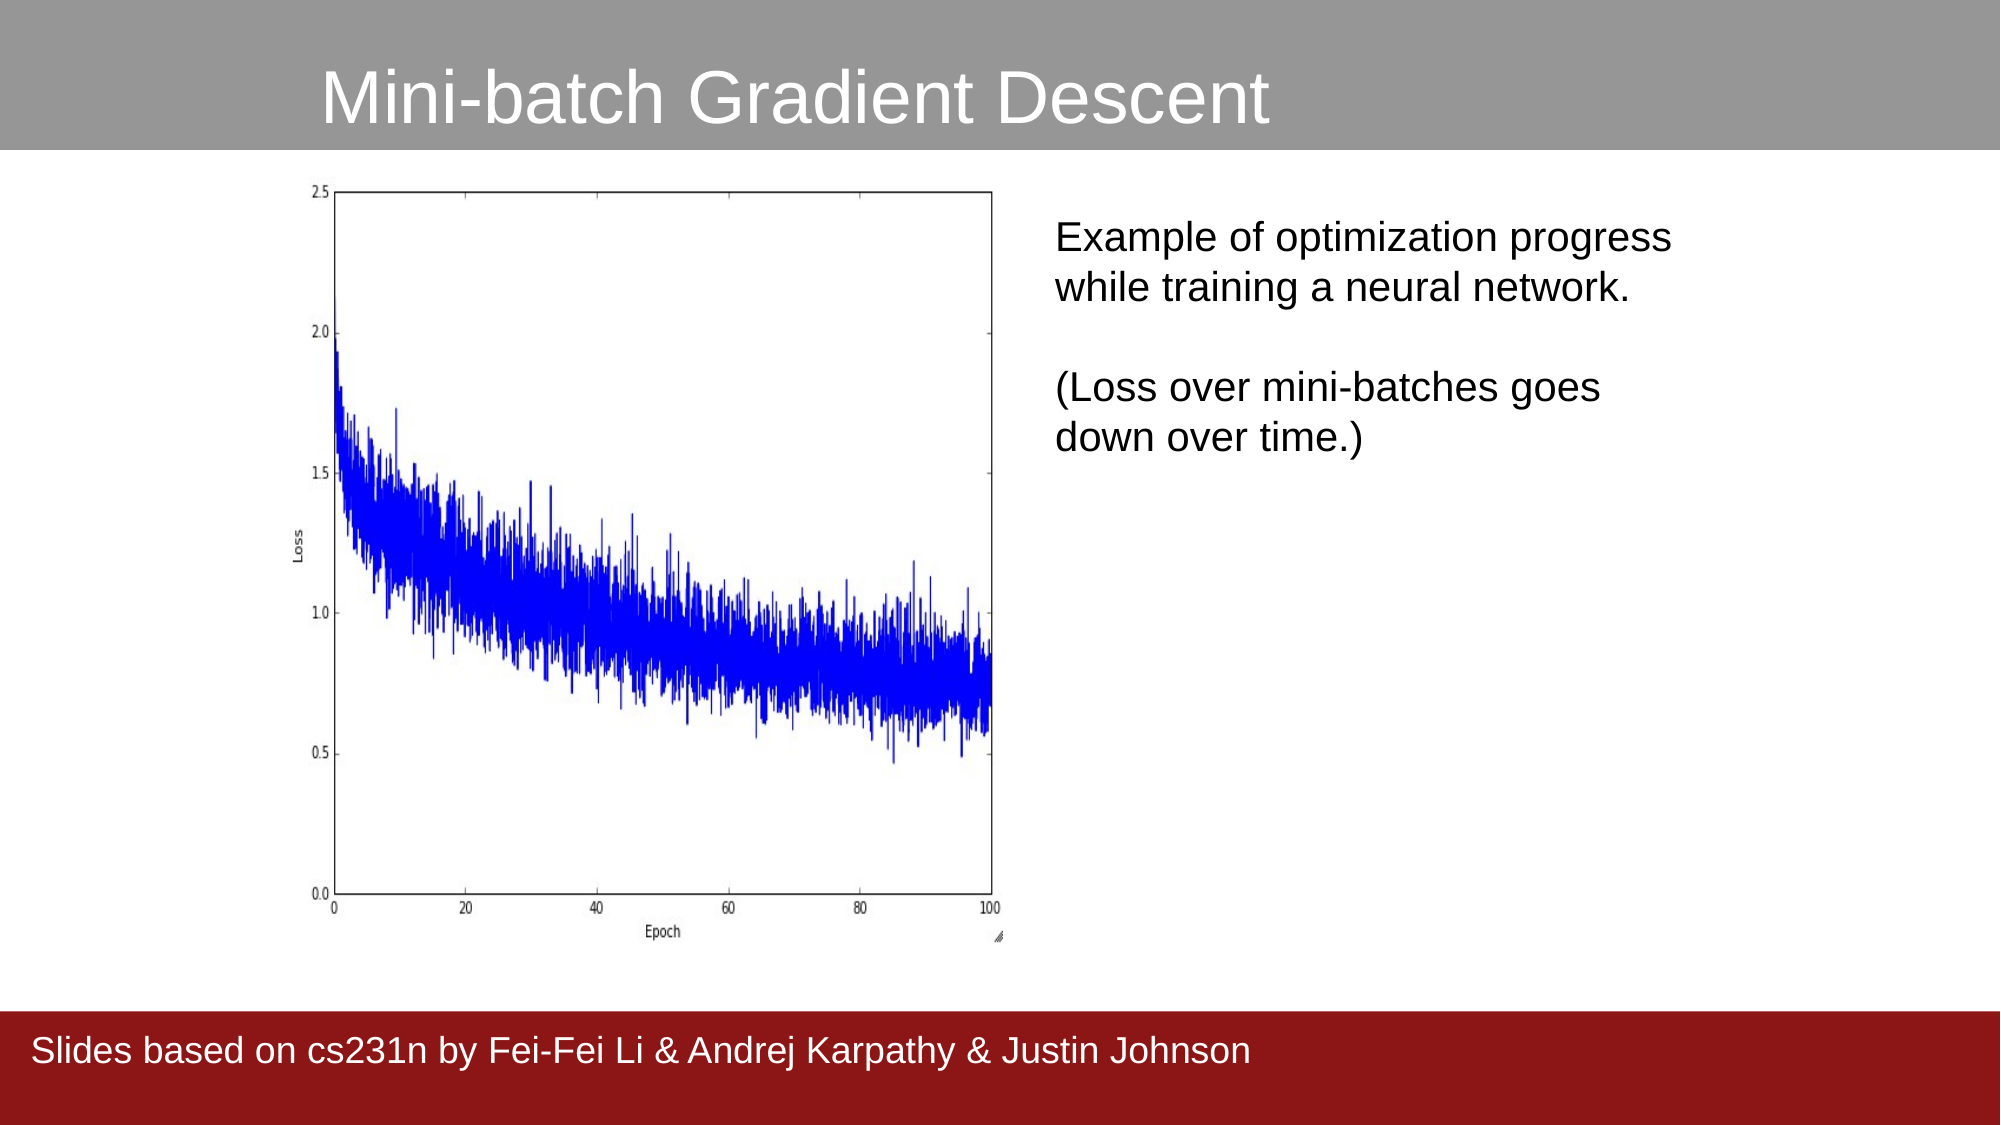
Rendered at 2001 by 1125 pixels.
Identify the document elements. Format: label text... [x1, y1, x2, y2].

picture [279, 175, 1004, 947]
text_box Example of optimization progress while training a neural network. (Loss over mini-batches goes down over time.) [1040, 194, 1724, 892]
text_box Mini-batch Gradient Descent [305, 33, 1625, 183]
